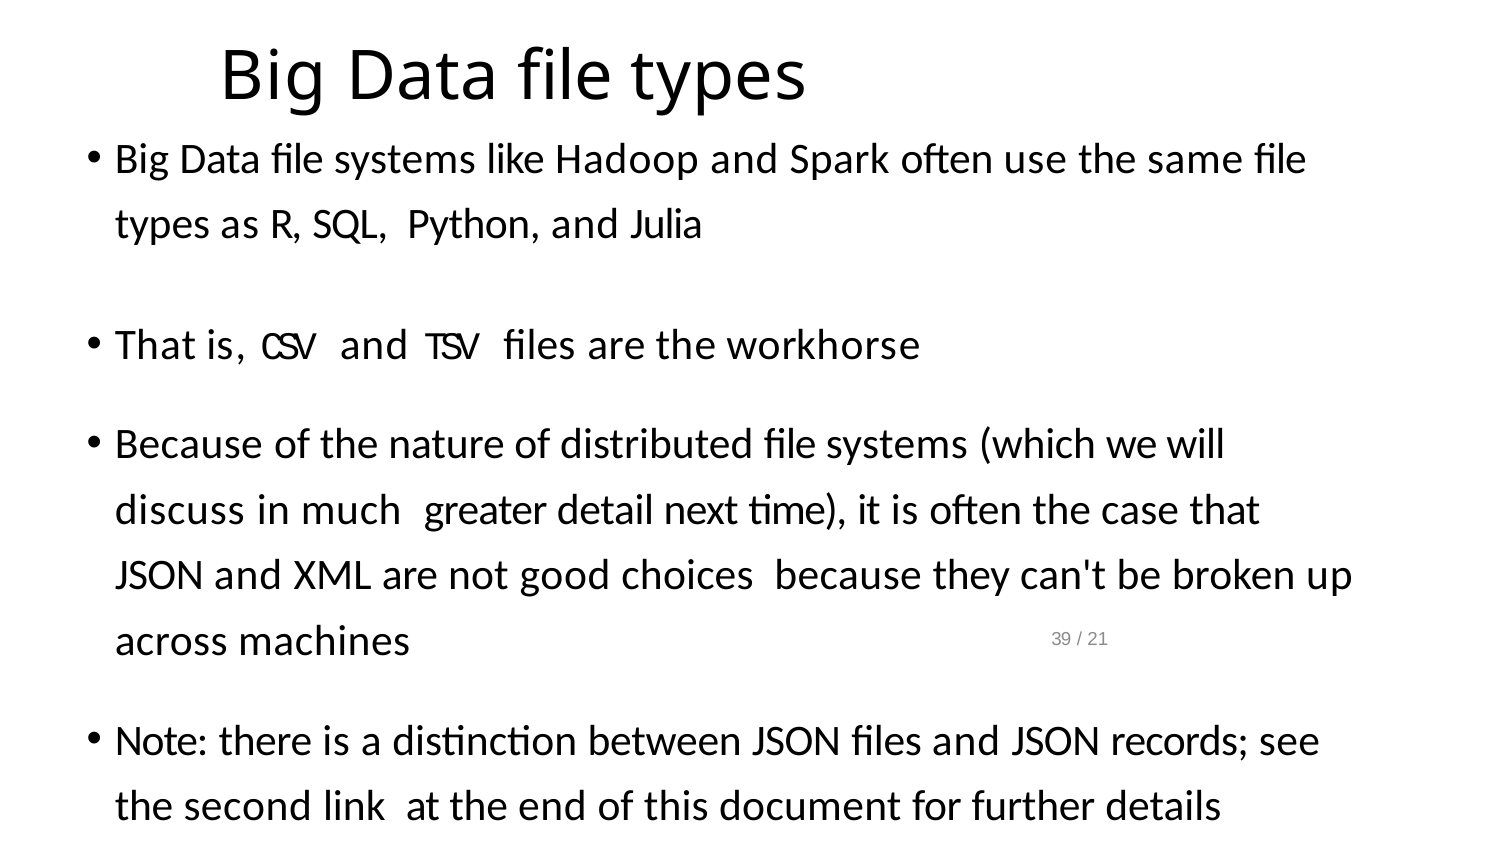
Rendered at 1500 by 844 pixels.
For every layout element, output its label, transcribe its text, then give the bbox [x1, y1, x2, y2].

slide_number 39 / 21 [840, 392, 1109, 844]
title Big Data file types [218, 0, 949, 115]
list Big Data file systems like Hadoop and Spark often use the same file types as R, SQL, Python, and Julia That is, CSV and TSV files are the workhorse Because of the nature of distributed file systems (which we will discuss in much greater detail next time), it is often the case that JSON and XML are not good choices because they can't be broken up across machines Note: there is a distinction between JSON files and JSON records; see the second link at the end of this document for further details [66, 115, 1359, 830]
